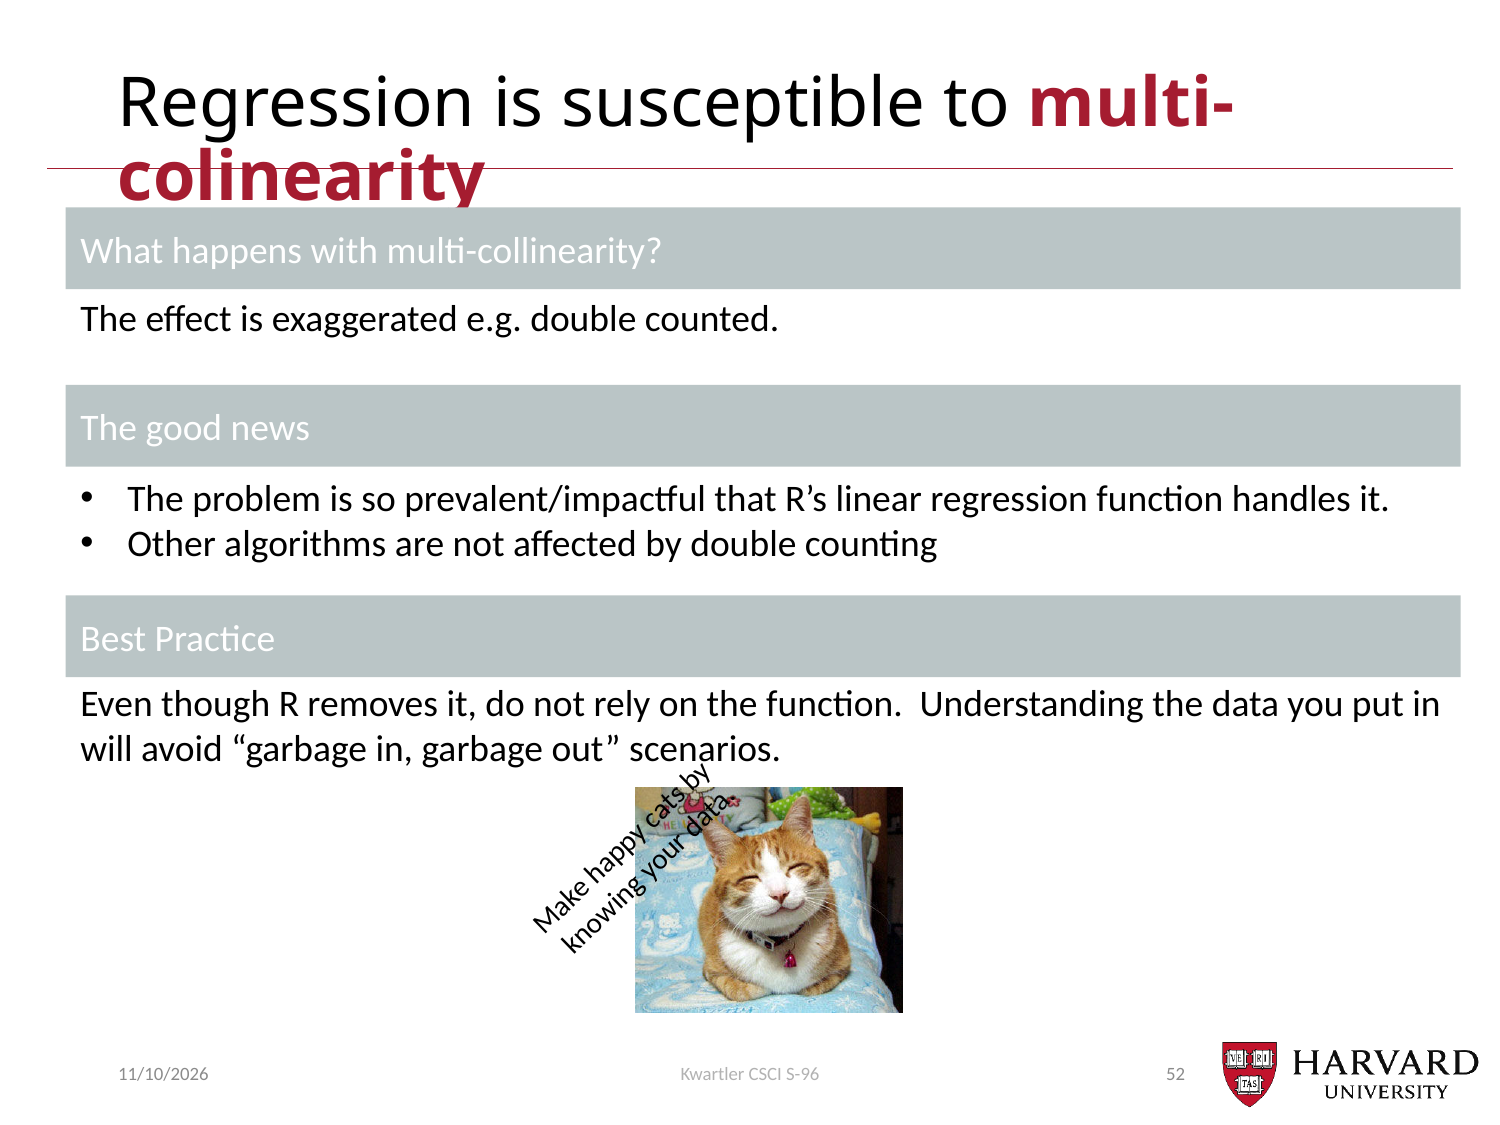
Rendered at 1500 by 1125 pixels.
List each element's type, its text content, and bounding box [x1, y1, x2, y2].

picture [635, 787, 903, 1013]
text_box Make happy cats by knowing your data. [508, 796, 635, 981]
title Regression is susceptible to multi-colinearity [103, 59, 1397, 157]
picture [1200, 1024, 1500, 1125]
text_box Best Practice [65, 594, 1462, 678]
text_box Make happy cats by knowing your data. [644, 735, 748, 787]
slide_number 52 [1059, 1042, 1200, 1103]
text_box Even though R removes it, do not rely on the function. Understanding the data you put in will avoid “garbage in, garbage out” scenarios. [65, 671, 1461, 776]
footer Kwartler CSCI S-96 [496, 1042, 1004, 1103]
text_box The good news [65, 384, 1462, 468]
text_box The problem is so prevalent/impactful that R’s linear regression function handles it. Other algorithms are not affected by double counting [65, 466, 1461, 572]
text_box The effect is exaggerated e.g. double counted. [65, 286, 1461, 347]
text_box What happens with multi-collinearity? [65, 206, 1462, 290]
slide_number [103, 1042, 441, 1103]
